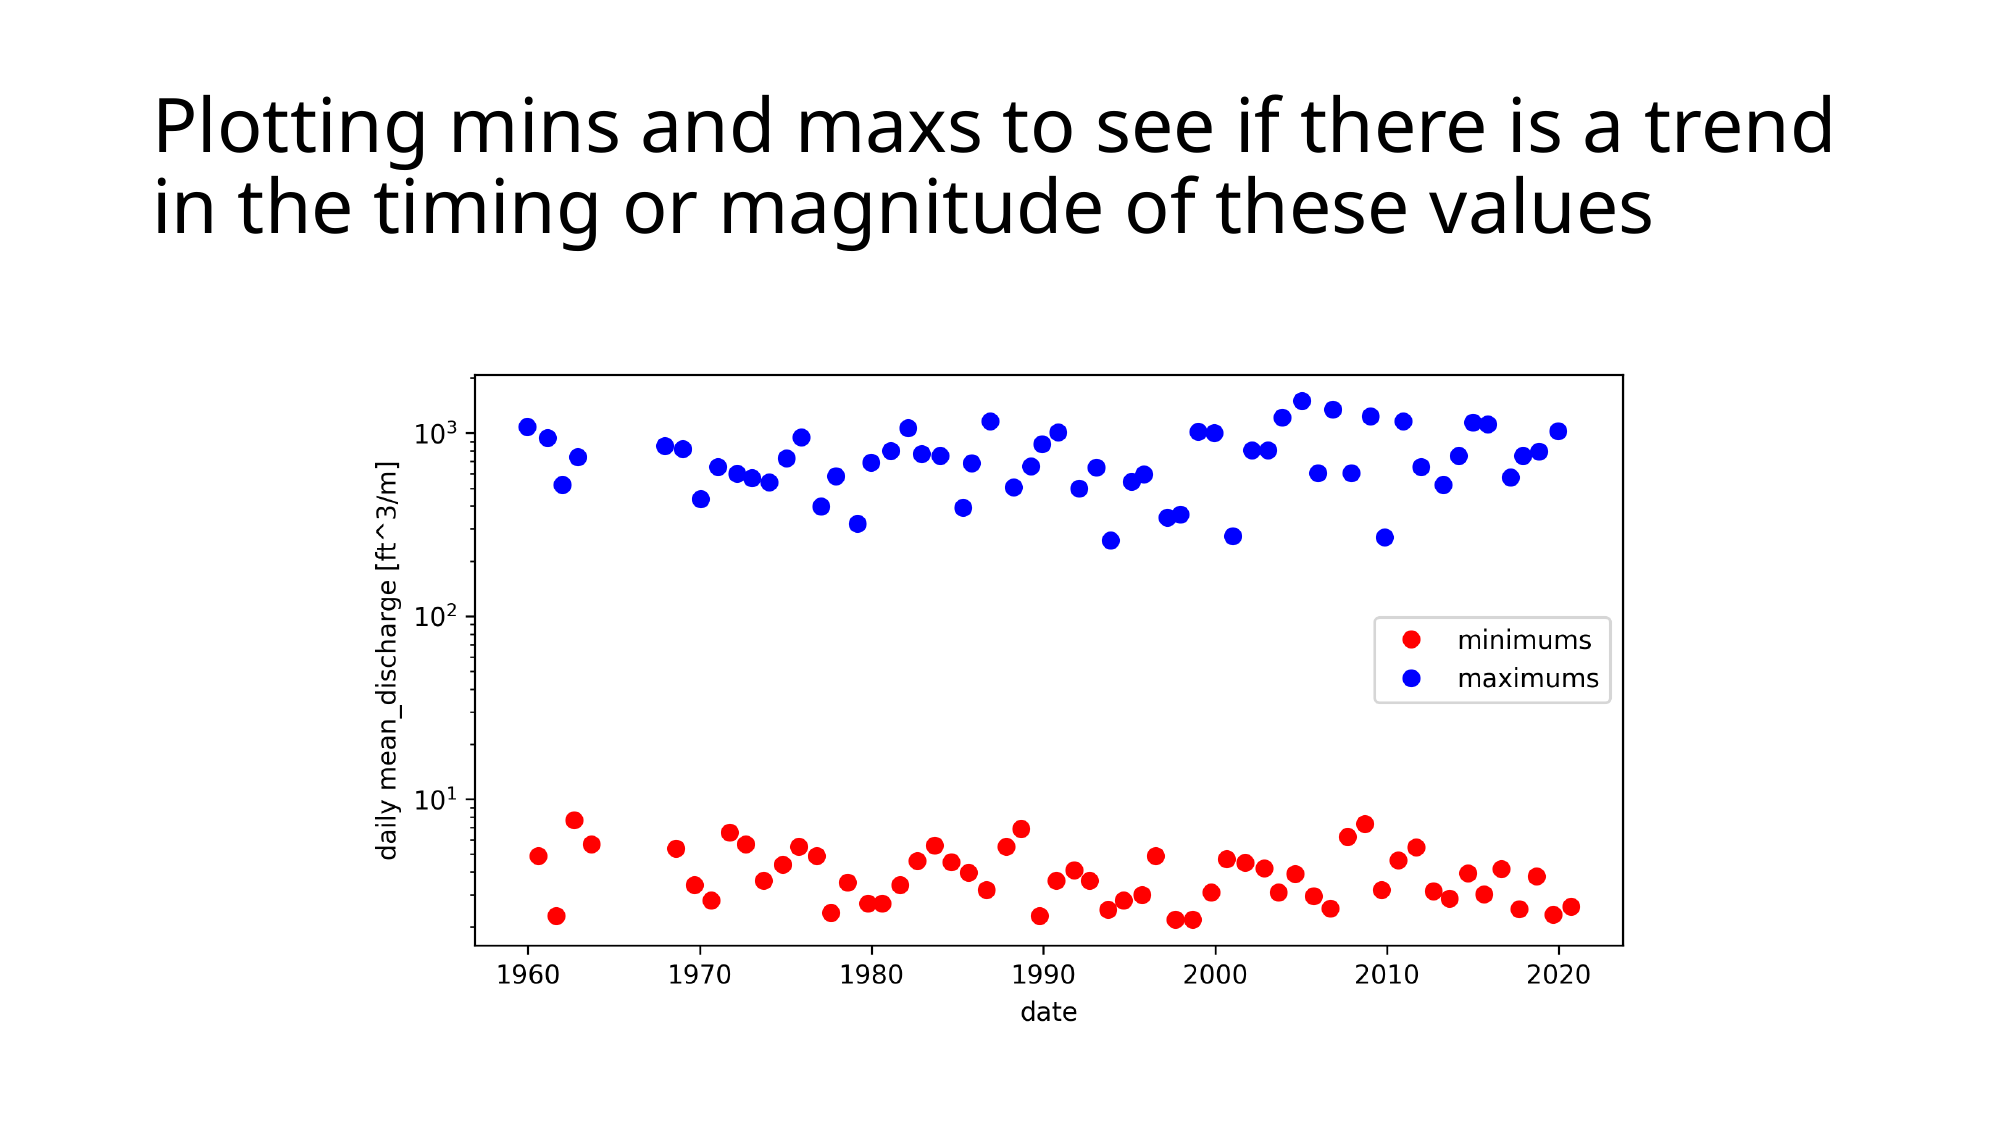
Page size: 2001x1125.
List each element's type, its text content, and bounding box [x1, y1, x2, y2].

title Plotting mins and maxs to see if there is a trend in the timing or magnitude of these values [137, 59, 1863, 278]
picture [283, 280, 1717, 1118]
